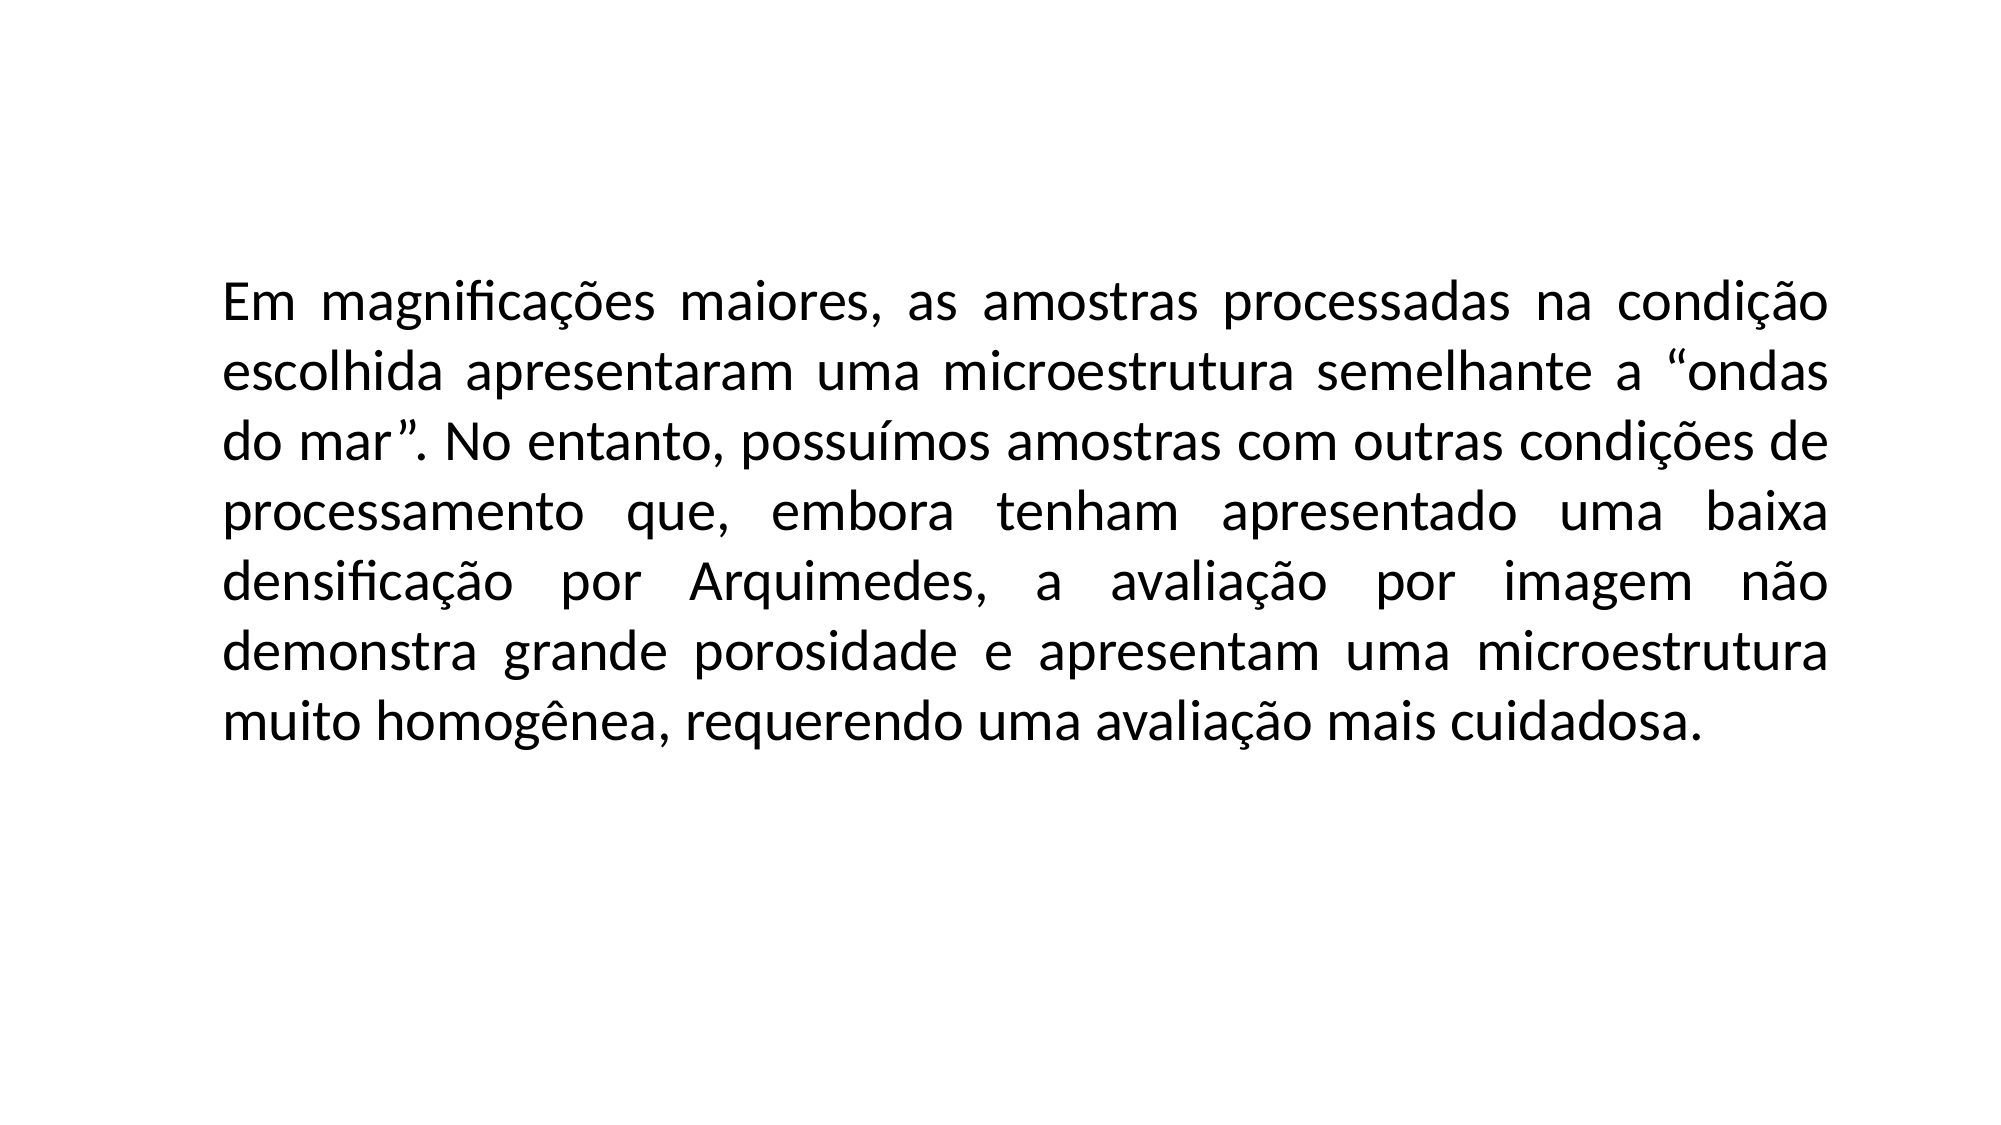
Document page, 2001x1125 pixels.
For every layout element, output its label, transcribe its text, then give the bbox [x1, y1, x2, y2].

text_box Em magnificações maiores, as amostras processadas na condição escolhida apresentaram uma microestrutura semelhante a “ondas do mar”. No entanto, possuímos amostras com outras condições de processamento que, embora tenham apresentado uma baixa densificação por Arquimedes, a avaliação por imagem não demonstra grande porosidade e apresentam uma microestrutura muito homogênea, requerendo uma avaliação mais cuidadosa. [207, 254, 1845, 760]
